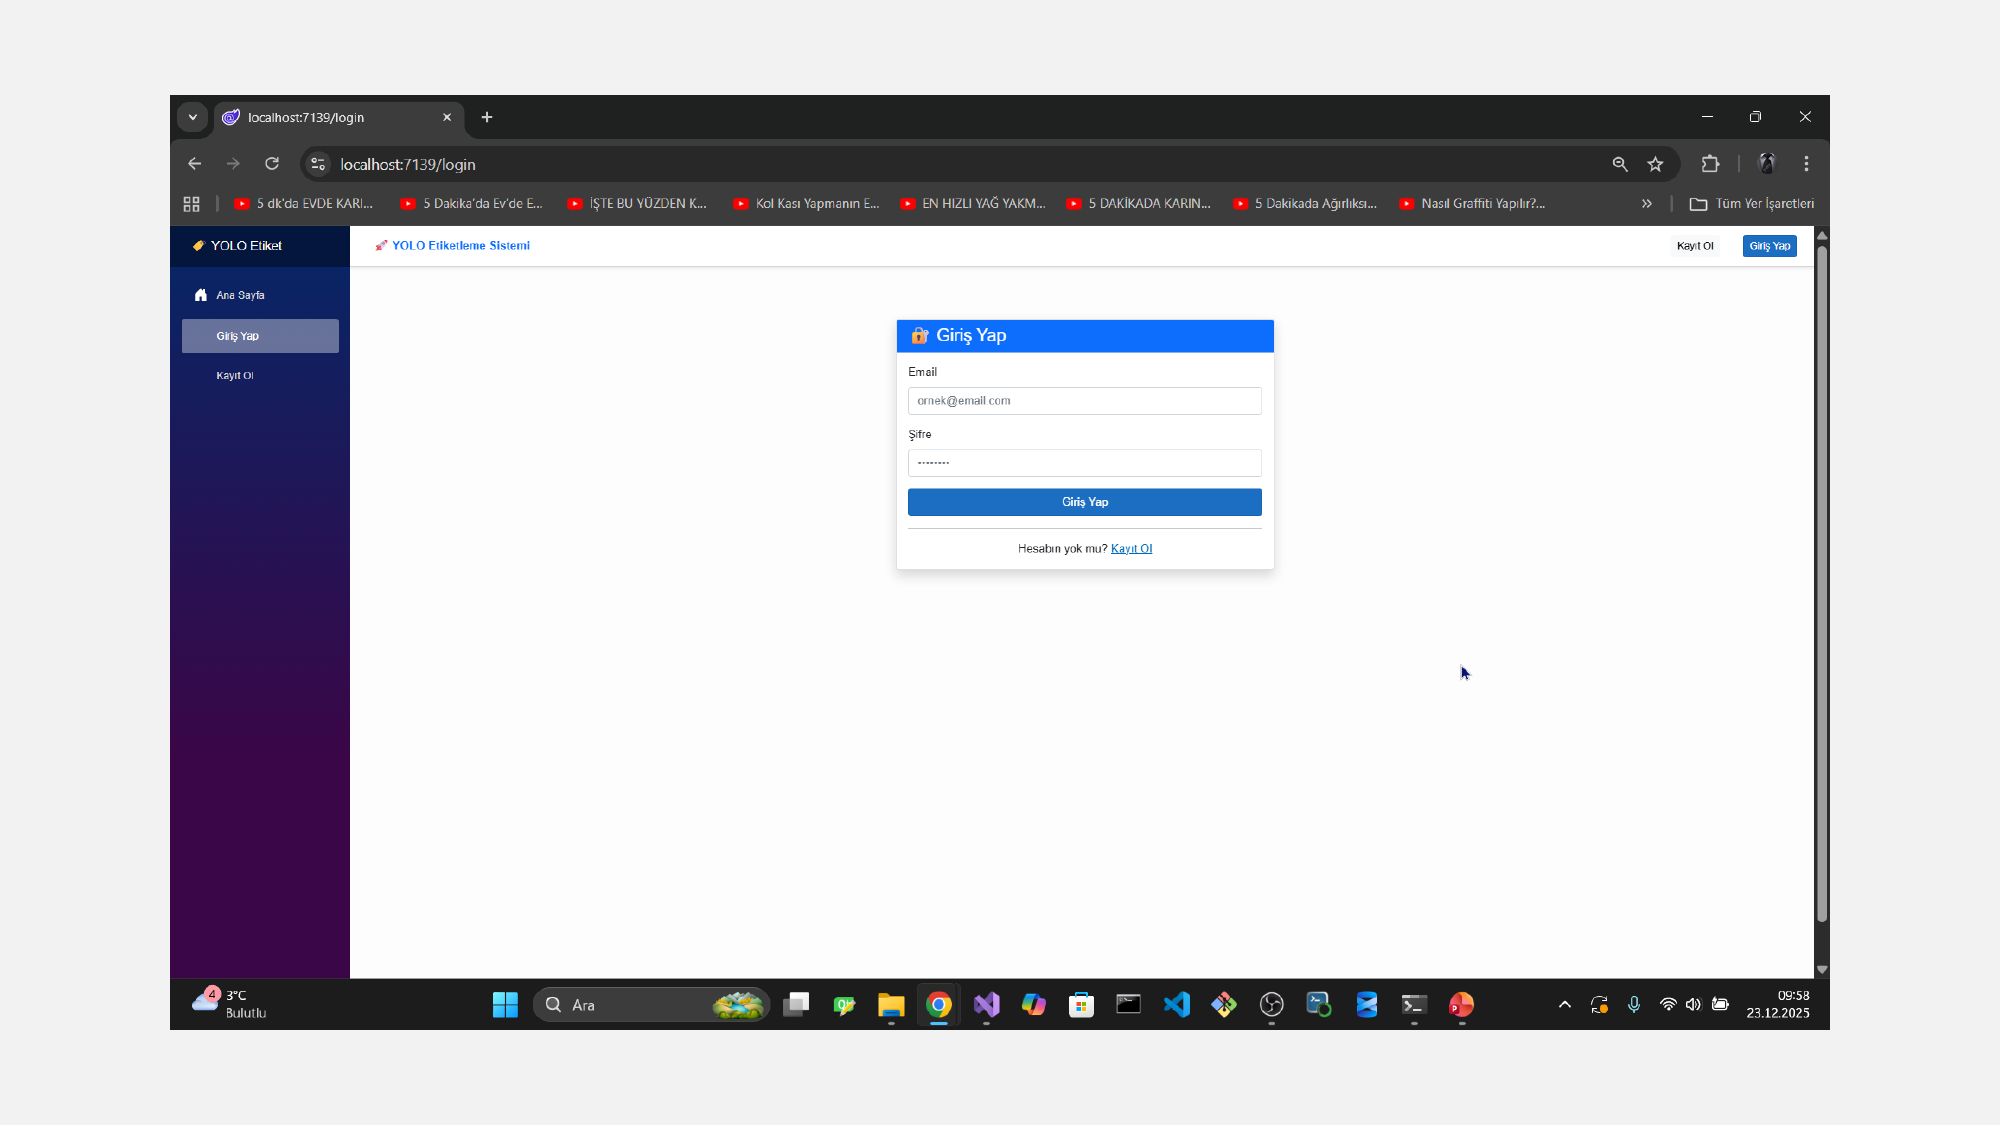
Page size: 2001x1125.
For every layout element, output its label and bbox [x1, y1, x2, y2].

list [170, 95, 1830, 1030]
